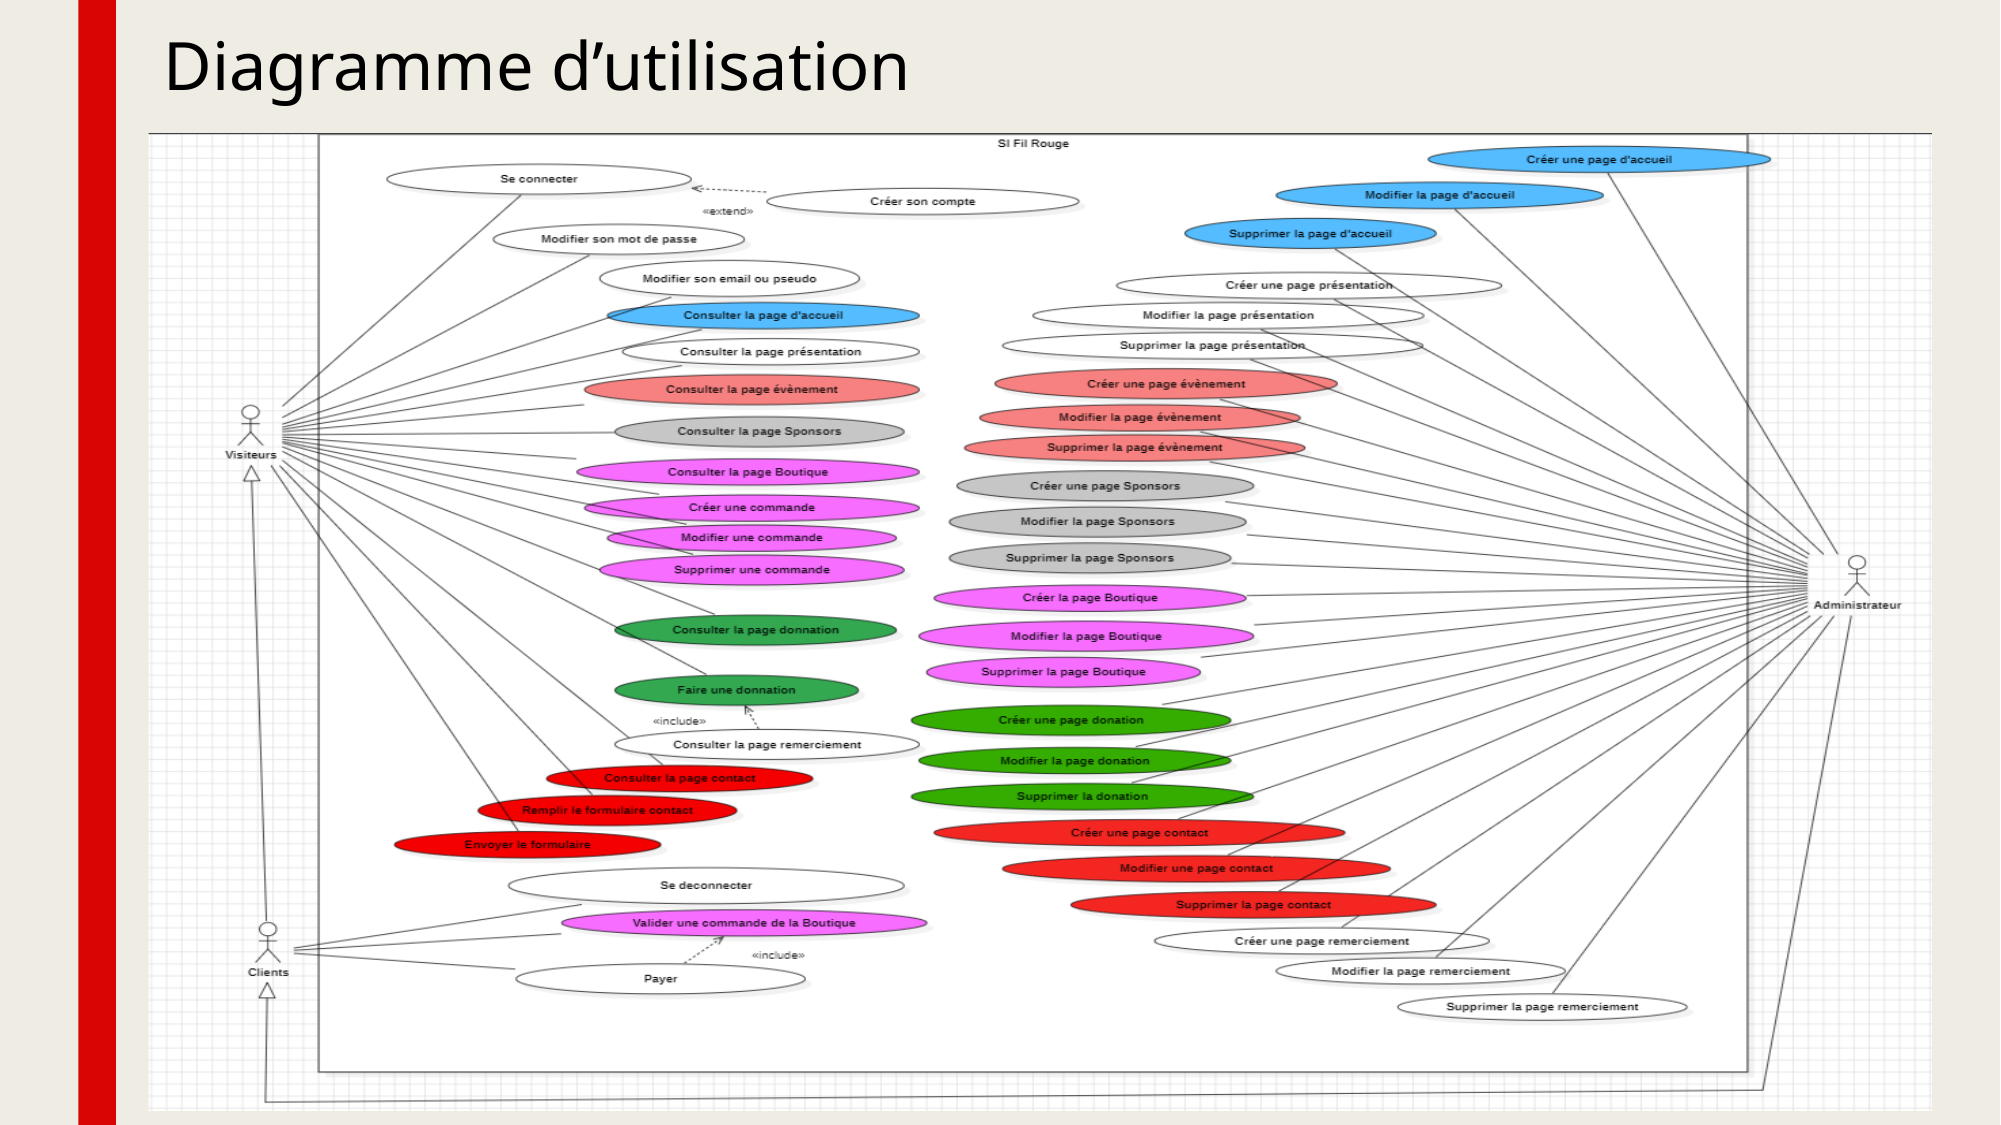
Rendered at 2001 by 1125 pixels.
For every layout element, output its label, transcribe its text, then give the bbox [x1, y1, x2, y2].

title Diagramme d’utilisation [148, 26, 1724, 120]
picture [148, 133, 1933, 1111]
